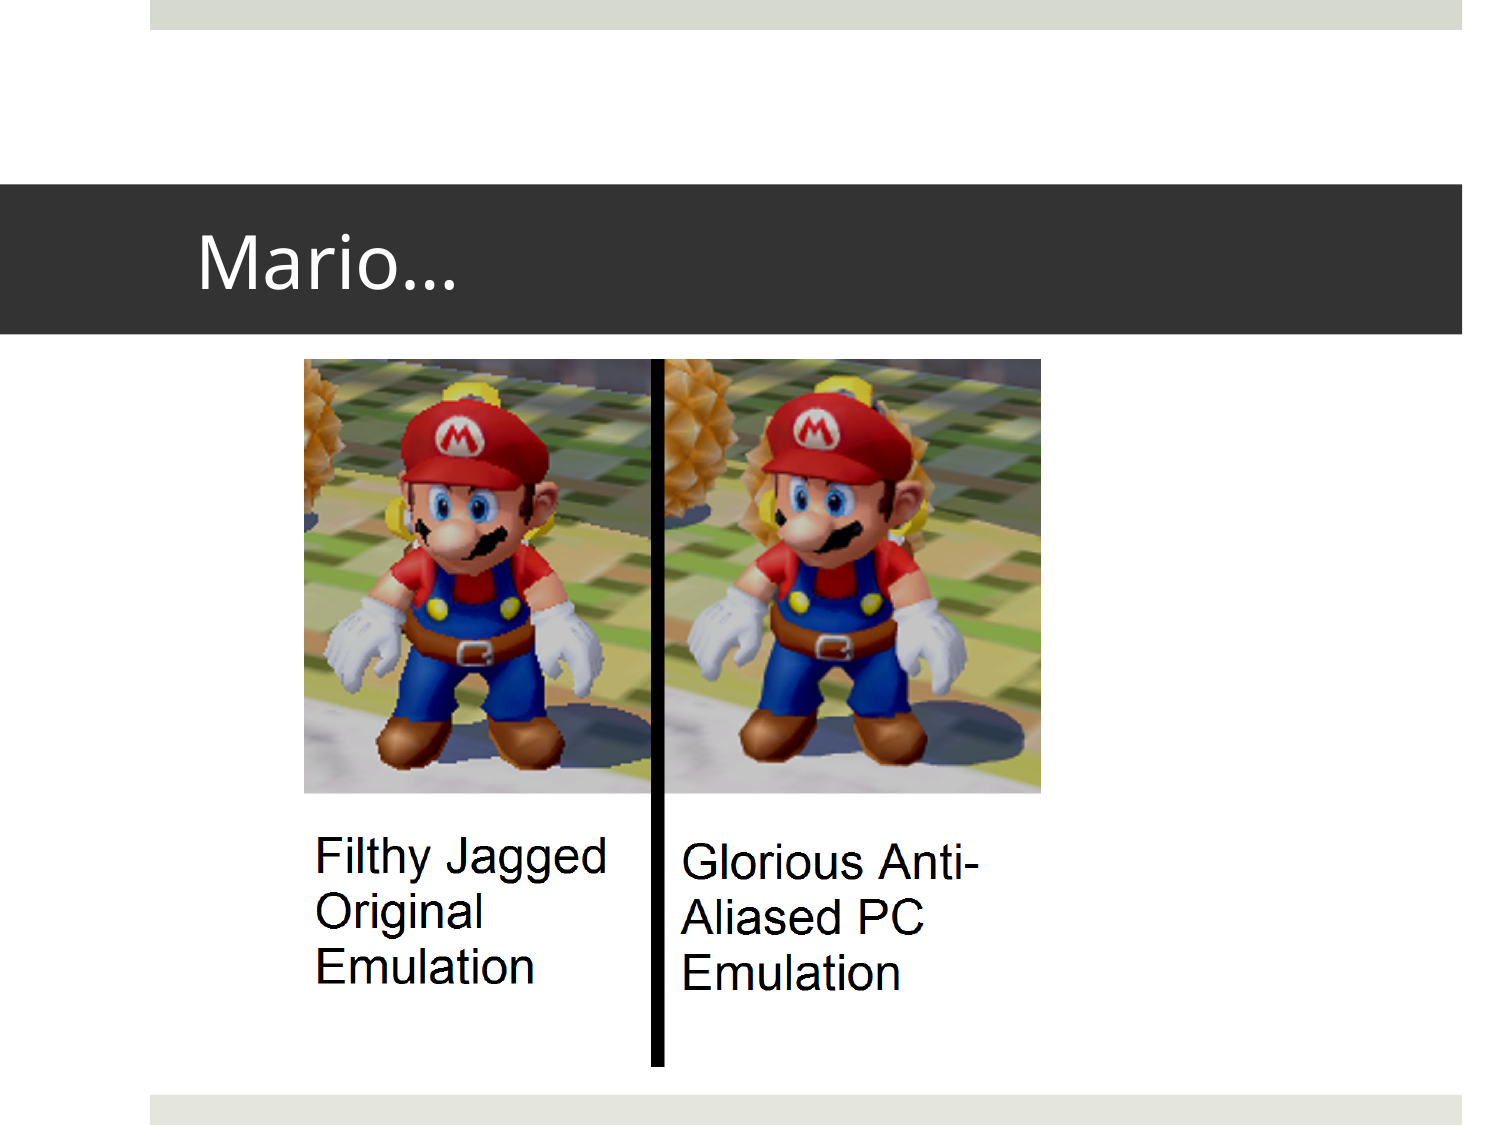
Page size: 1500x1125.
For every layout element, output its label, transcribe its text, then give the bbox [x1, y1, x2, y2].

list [0, 359, 1406, 1067]
title Mario… [0, 184, 1463, 335]
